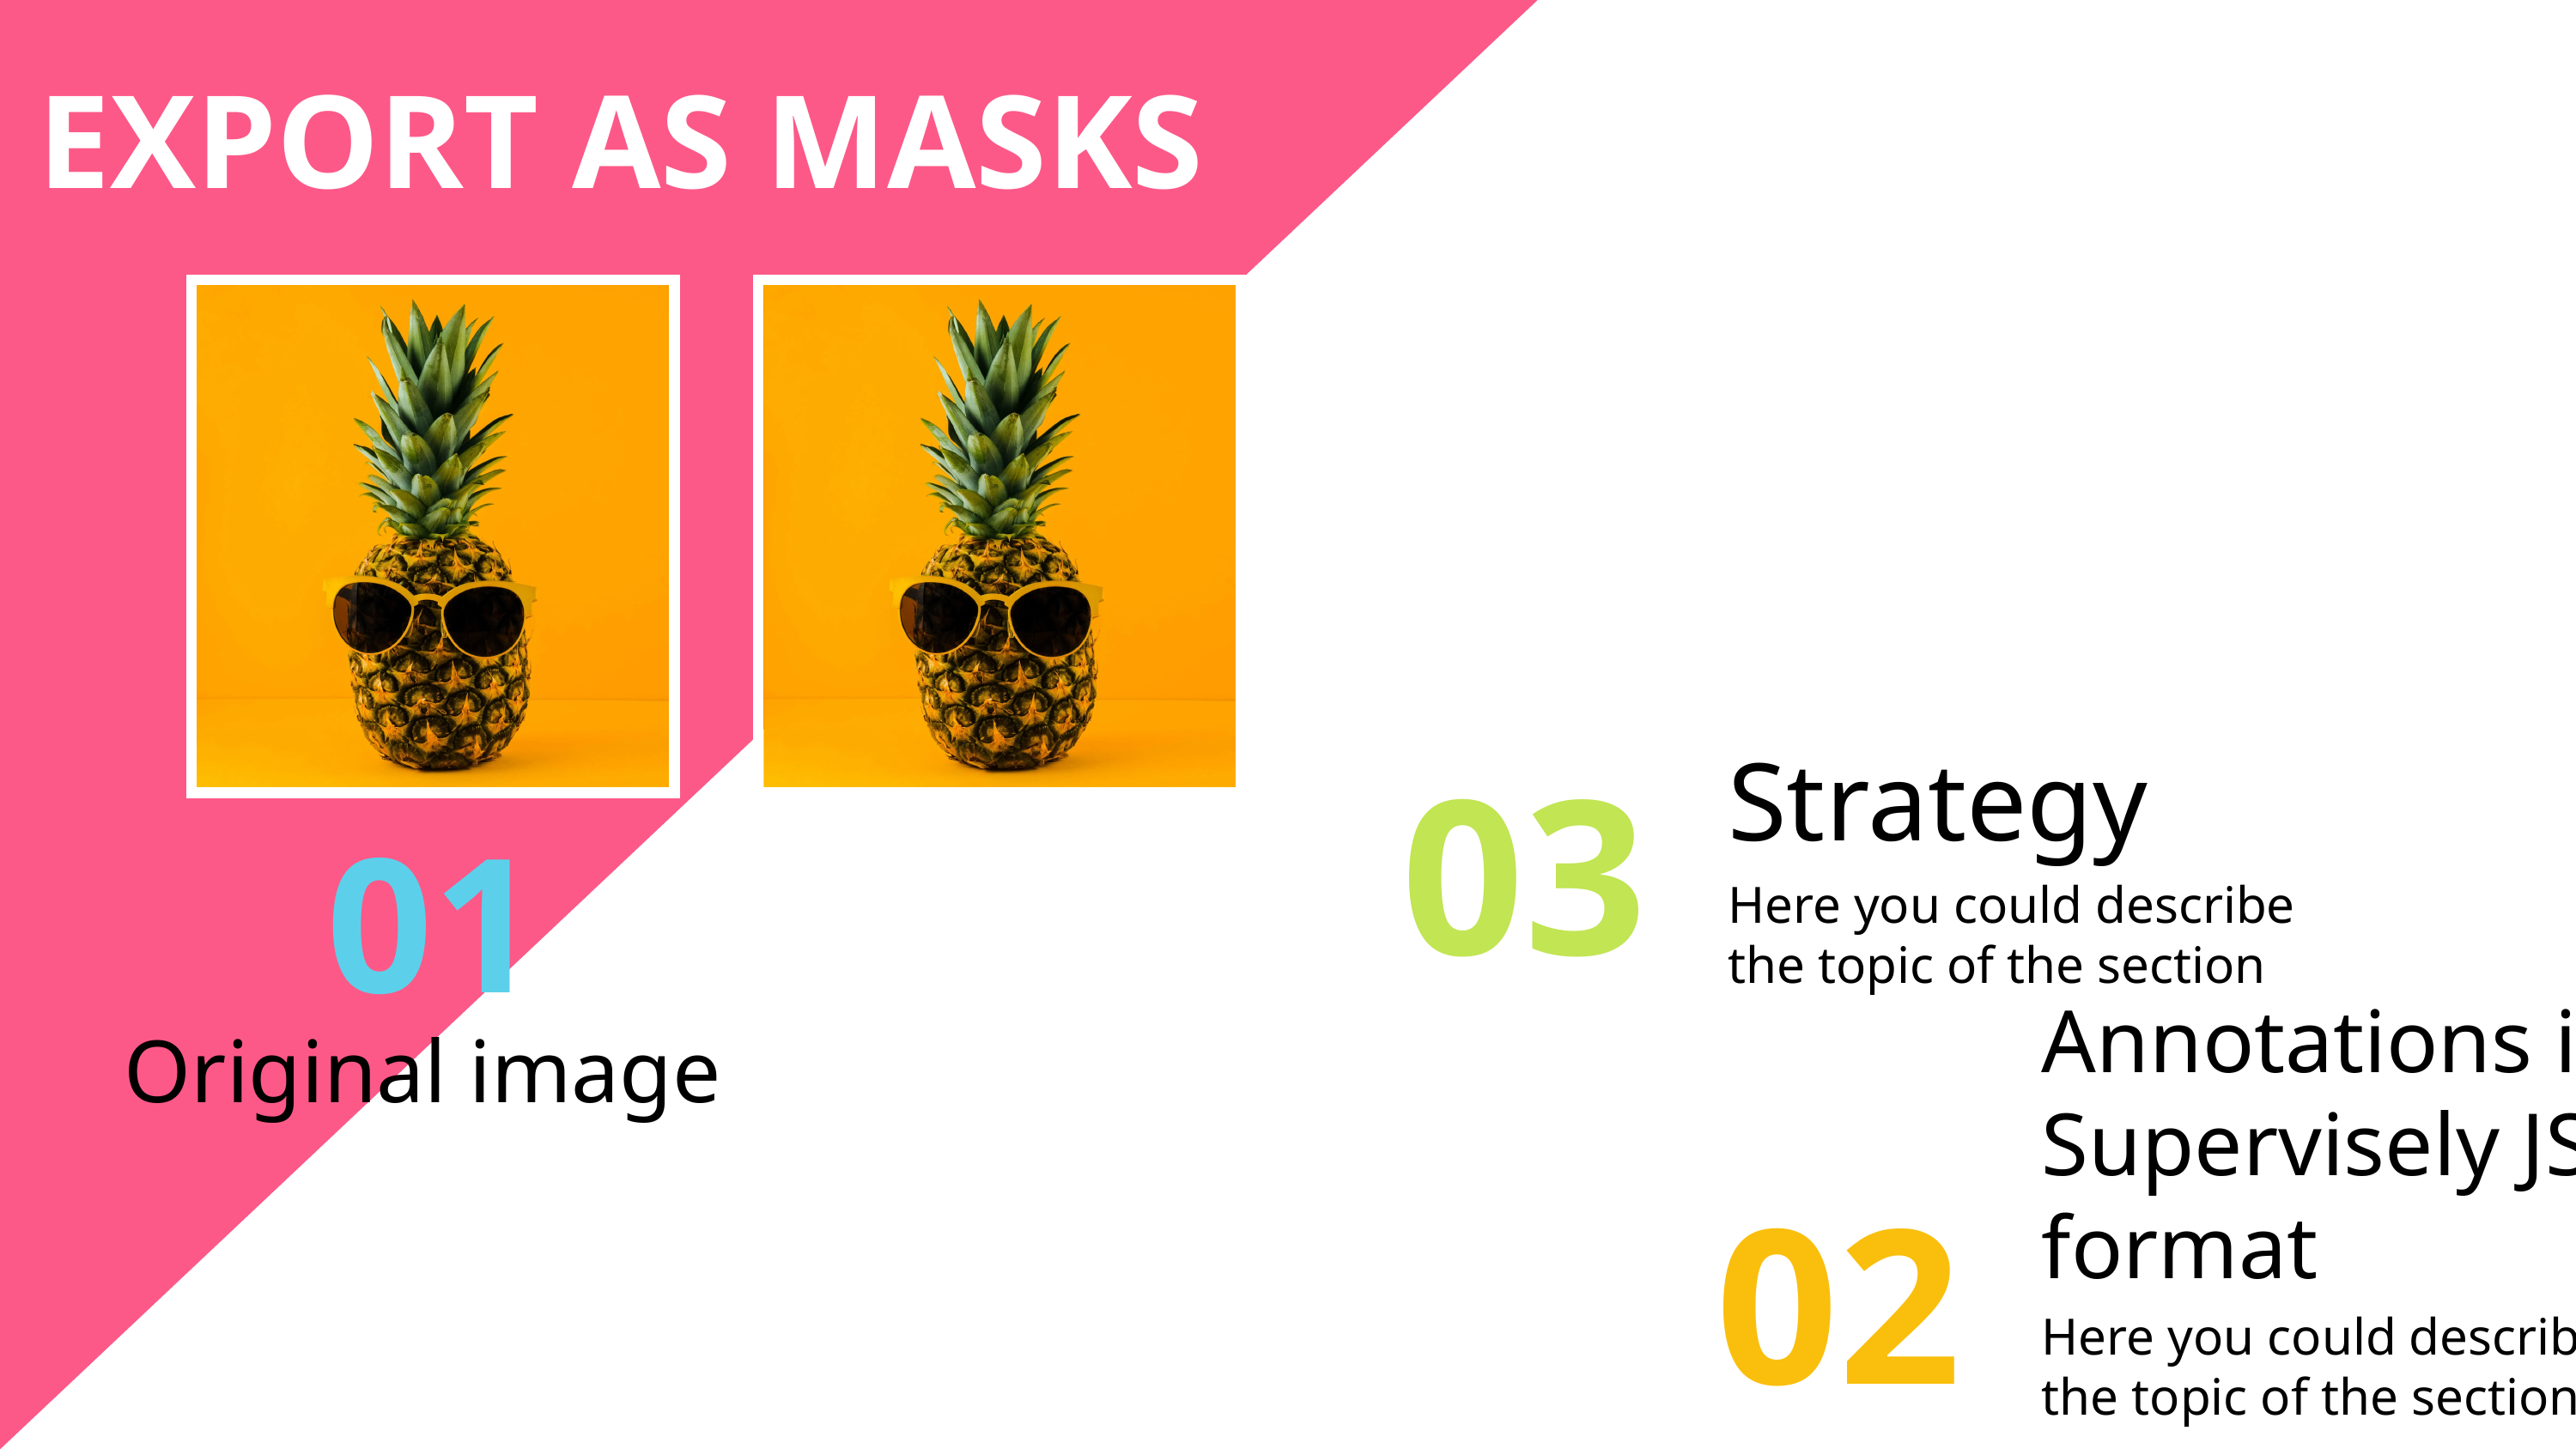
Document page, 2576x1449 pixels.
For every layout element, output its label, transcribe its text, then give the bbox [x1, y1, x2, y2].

subtitle Here you could describe the topic of the section [1702, 888, 2372, 1058]
picture [763, 284, 1236, 788]
title 02 [1671, 1216, 2007, 1380]
subtitle Annotations in Supervisely JSON format [2015, 1192, 2576, 1322]
subtitle Here you could describe the topic of the section [2015, 1322, 2576, 1449]
title 01 [265, 836, 601, 999]
title 03 [1357, 787, 1692, 950]
picture [196, 284, 670, 788]
title EXPORT AS MASKS [12, 33, 1864, 404]
subtitle Strategy [1702, 759, 2576, 888]
subtitle Original image [99, 1016, 1000, 1146]
